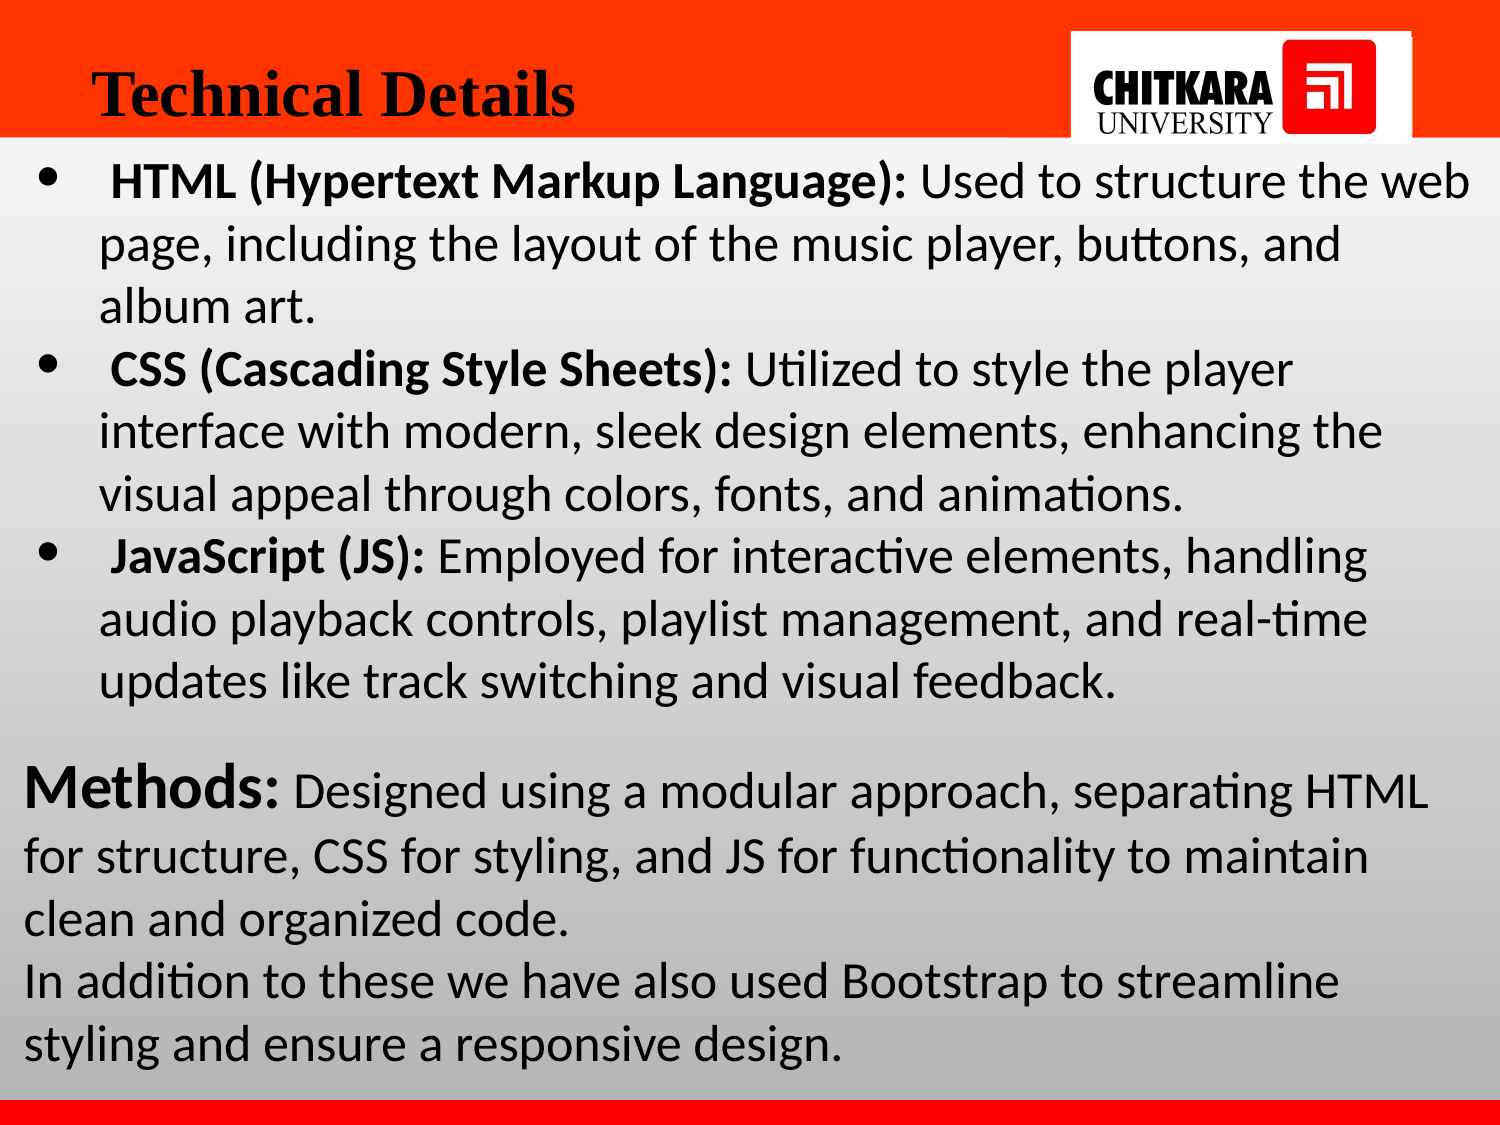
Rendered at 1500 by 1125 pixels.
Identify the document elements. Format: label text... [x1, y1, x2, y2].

picture [1074, 37, 1391, 76]
text_box HTML (Hypertext Markup Language): Used to structure the web page, including the layout of the music player, buttons, and album art. CSS (Cascading Style Sheets): Utilized to style the player interface with modern, sleek design elements, enhancing the visual appeal through colors, fonts, and animations. JavaScript (JS): Employed for interactive elements, handling audio playback controls, playlist management, and real-time updates like track switching and visual feedback. Methods: Designed using a modular approach, separating HTML for structure, CSS for styling, and JS for functionality to maintain clean and organized code. In addition to these we have also used Bootstrap to streamline styling and ensure a responsive design. [8, 76, 1492, 1125]
text_box Technical Details [76, 42, 963, 76]
